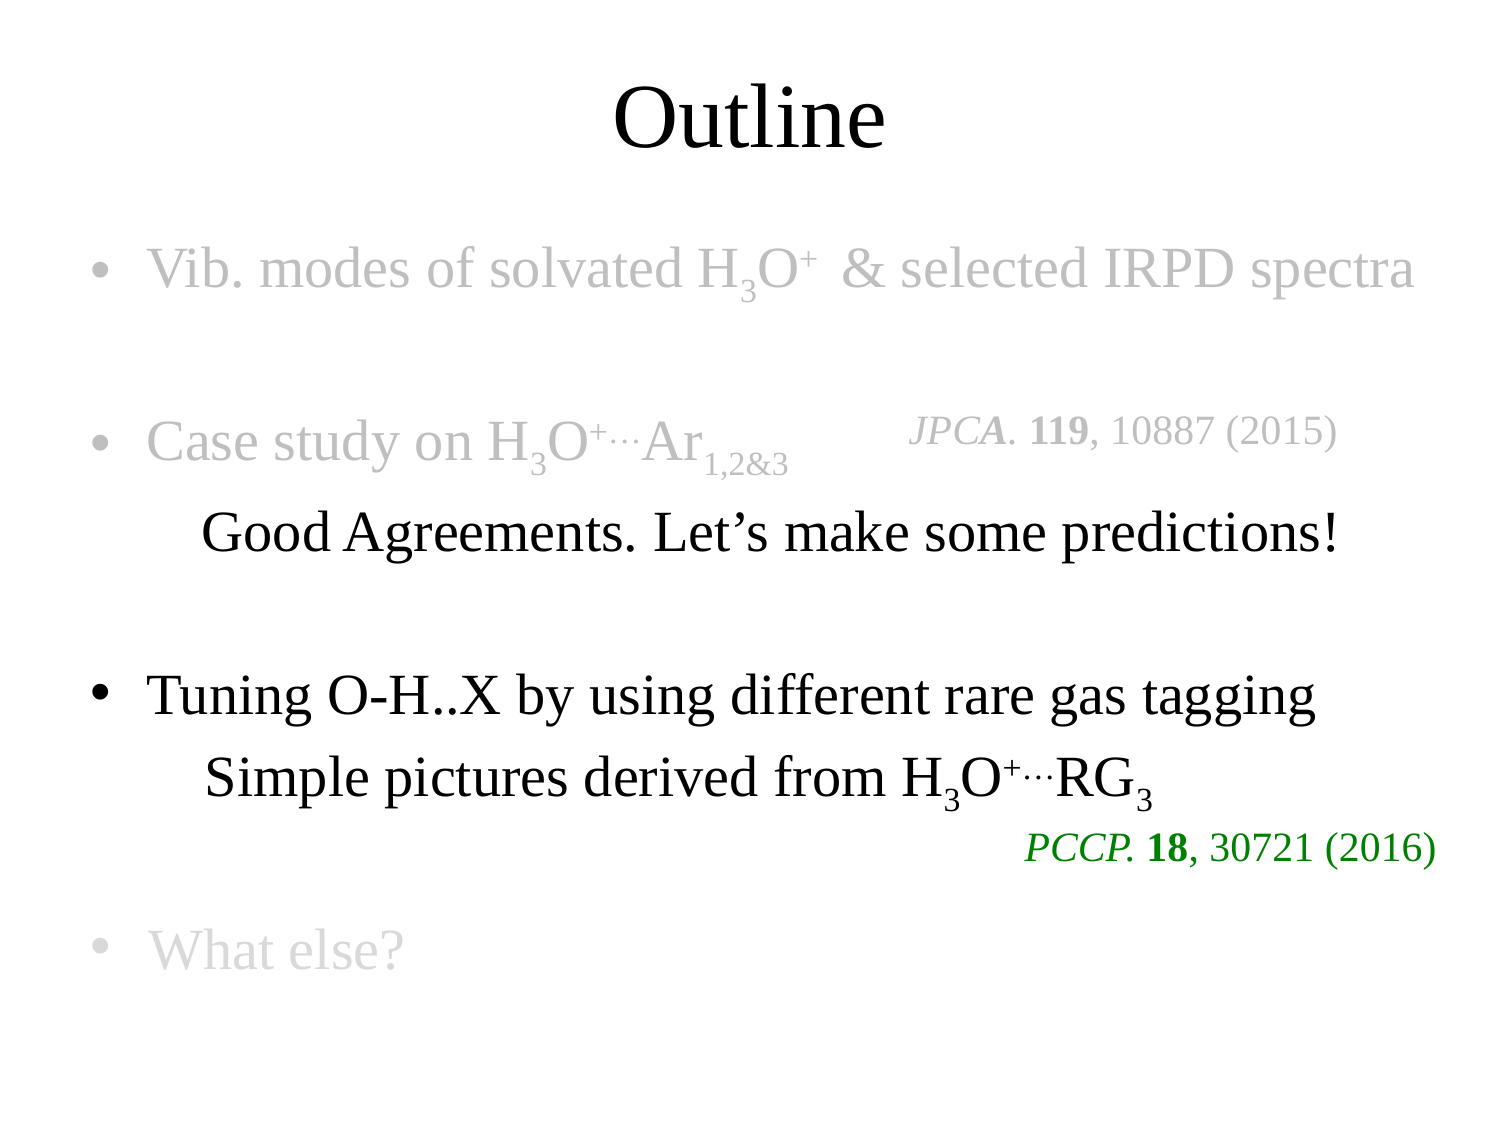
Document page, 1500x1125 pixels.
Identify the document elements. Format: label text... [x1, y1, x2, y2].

text_box PCCP. 18, 30721 (2016) [1009, 811, 1457, 877]
list Vib. modes of solvated H3O+ & selected IRPD spectra Case study on H3O+…Ar1,2&3 Good Agreements. Let’s make some predictions! Tuning O-H..X by using different rare gas tagging Simple pictures derived from H3O+…RG3 What else? [75, 222, 1461, 1005]
title Outline [75, 45, 1425, 178]
text_box JPCA. 119, 10887 (2015) [893, 395, 1435, 461]
